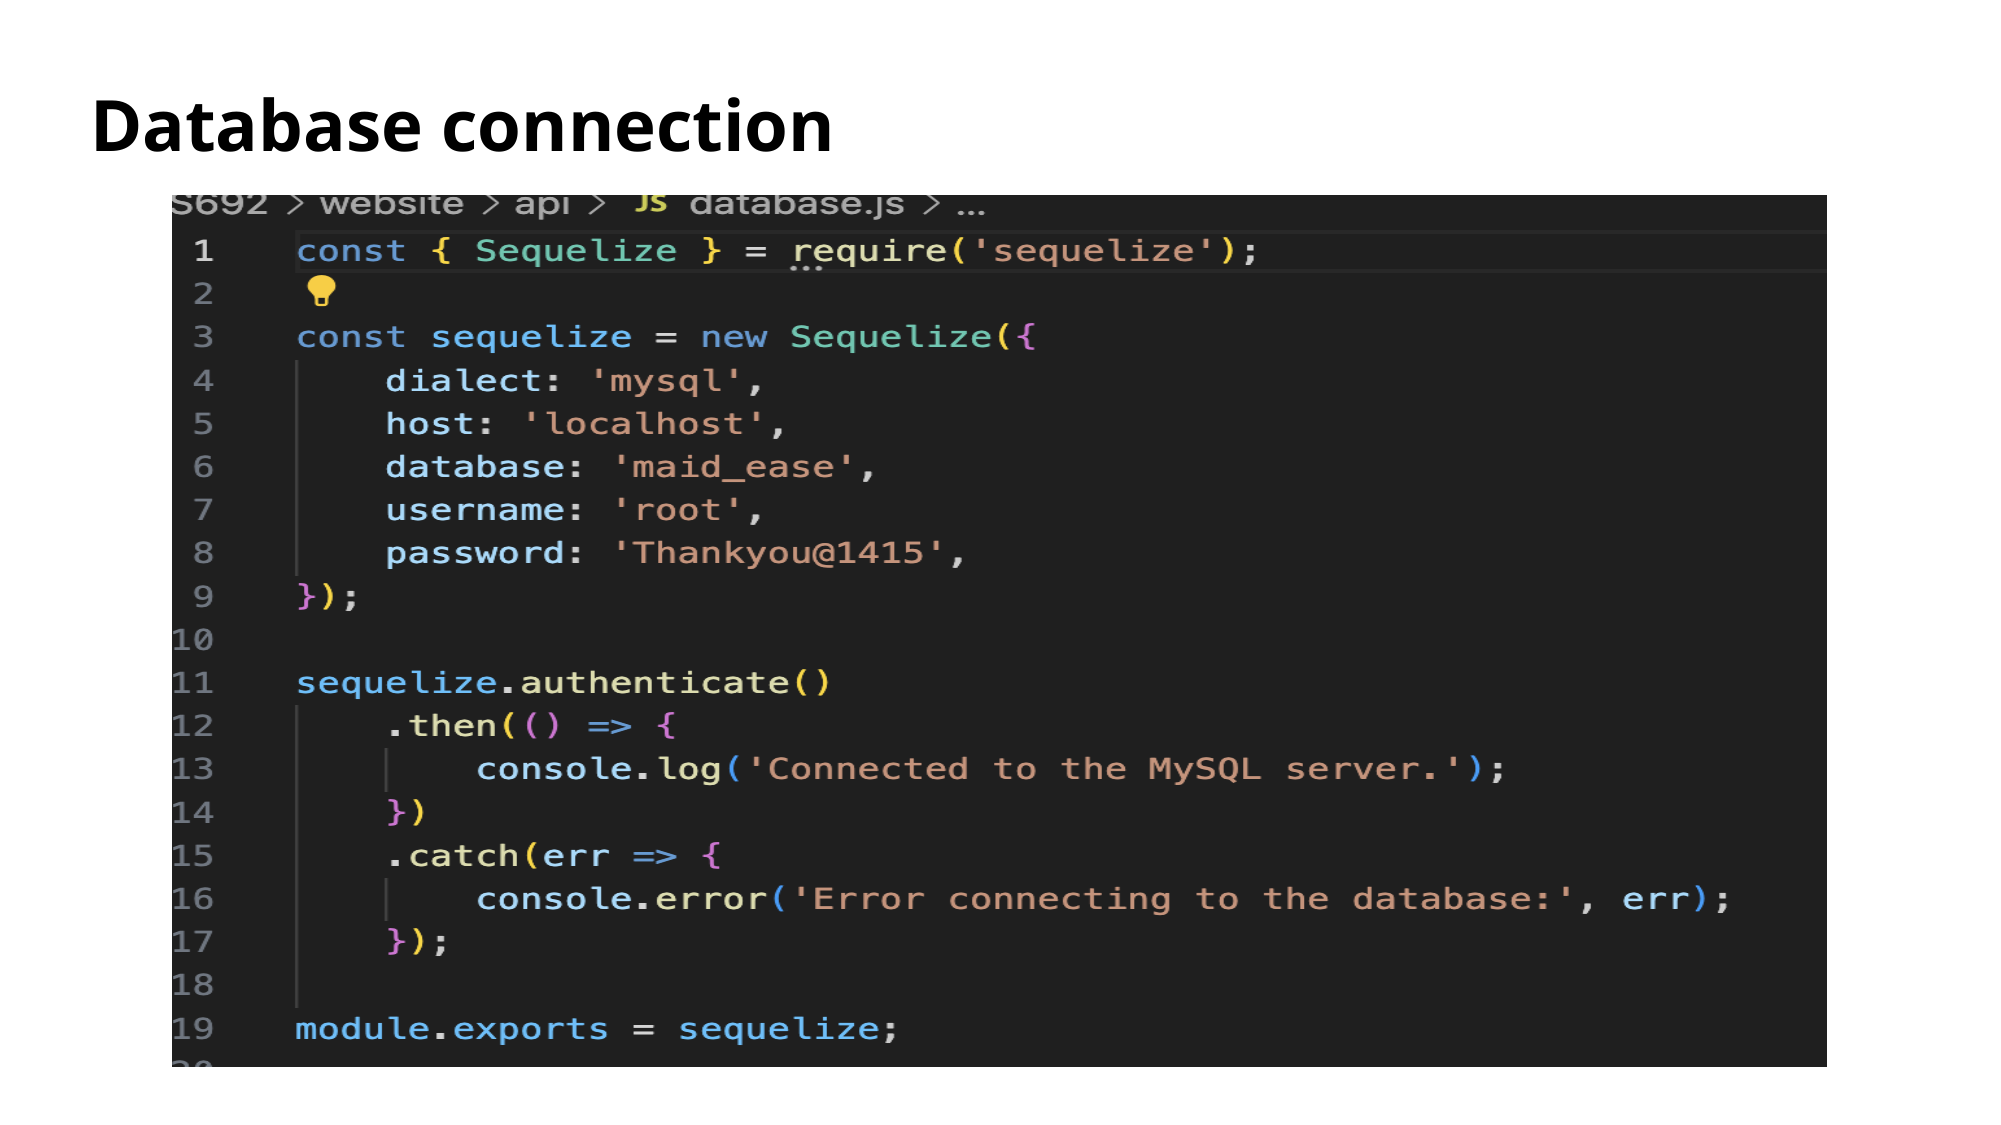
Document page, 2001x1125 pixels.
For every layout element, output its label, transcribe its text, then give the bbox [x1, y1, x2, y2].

text_box Database connection [90, 90, 1136, 252]
picture [172, 195, 1827, 1067]
